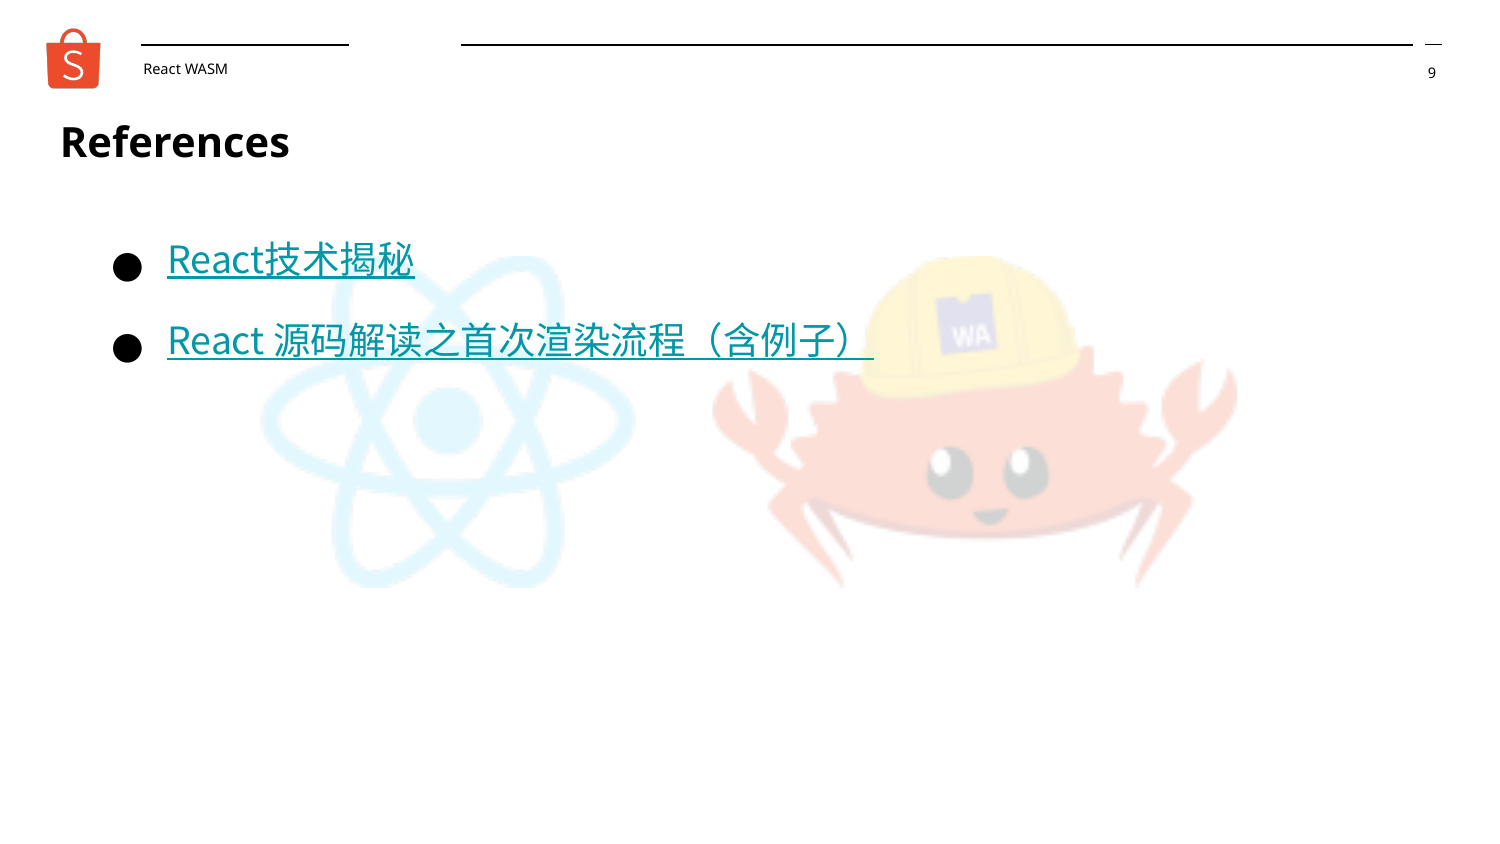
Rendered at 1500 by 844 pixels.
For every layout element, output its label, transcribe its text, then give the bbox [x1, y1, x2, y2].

text_box React技术揭秘 React 源码解读之首次渲染流程（含例子） [77, 193, 1074, 595]
picture [43, 28, 103, 93]
text_box React WASM [128, 44, 320, 90]
text_box References [44, 100, 384, 156]
slide_number ‹#› [1412, 46, 1499, 101]
